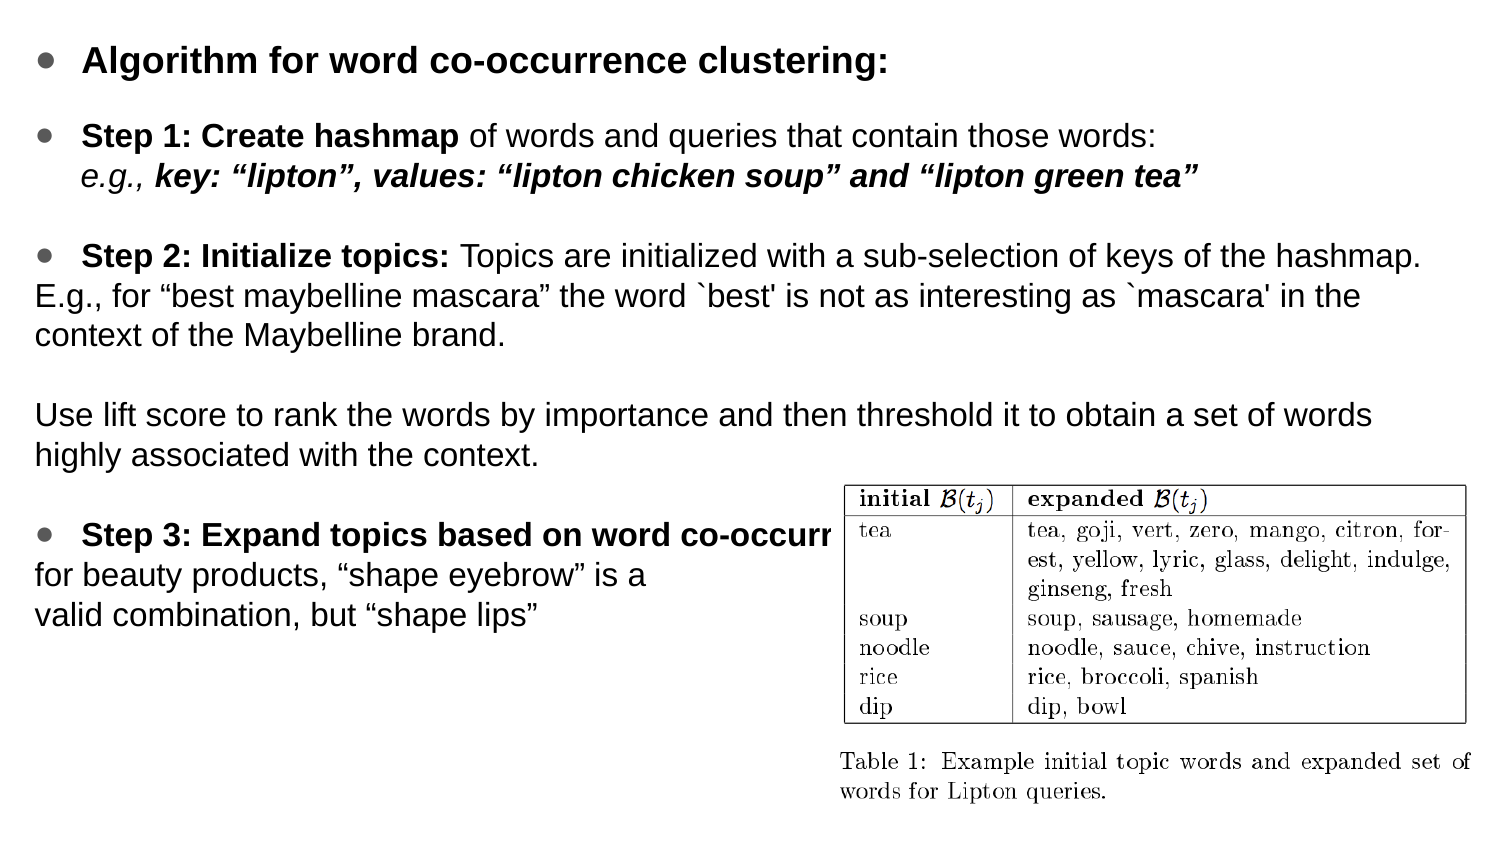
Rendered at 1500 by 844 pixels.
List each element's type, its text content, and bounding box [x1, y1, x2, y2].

list Algorithm for word co-occurrence clustering: Step 1: Create hashmap of words and queries that contain those words: e.g., key: “lipton”, values: “lipton chicken soup” and “lipton green tea” Step 2: Initialize topics: Topics are initialized with a sub-selection of keys of the hashmap. E.g., for “best maybelline mascara” the word `best' is not as interesting as `mascara' in the context of the Maybelline brand. Use lift score to rank the words by importance and then threshold it to obtain a set of words highly associated with the context. Step 3: Expand topics based on word co-occurrence: for beauty products, “shape eyebrow” is a valid combination, but “shape lips” [19, 13, 1485, 844]
picture [830, 463, 1486, 815]
